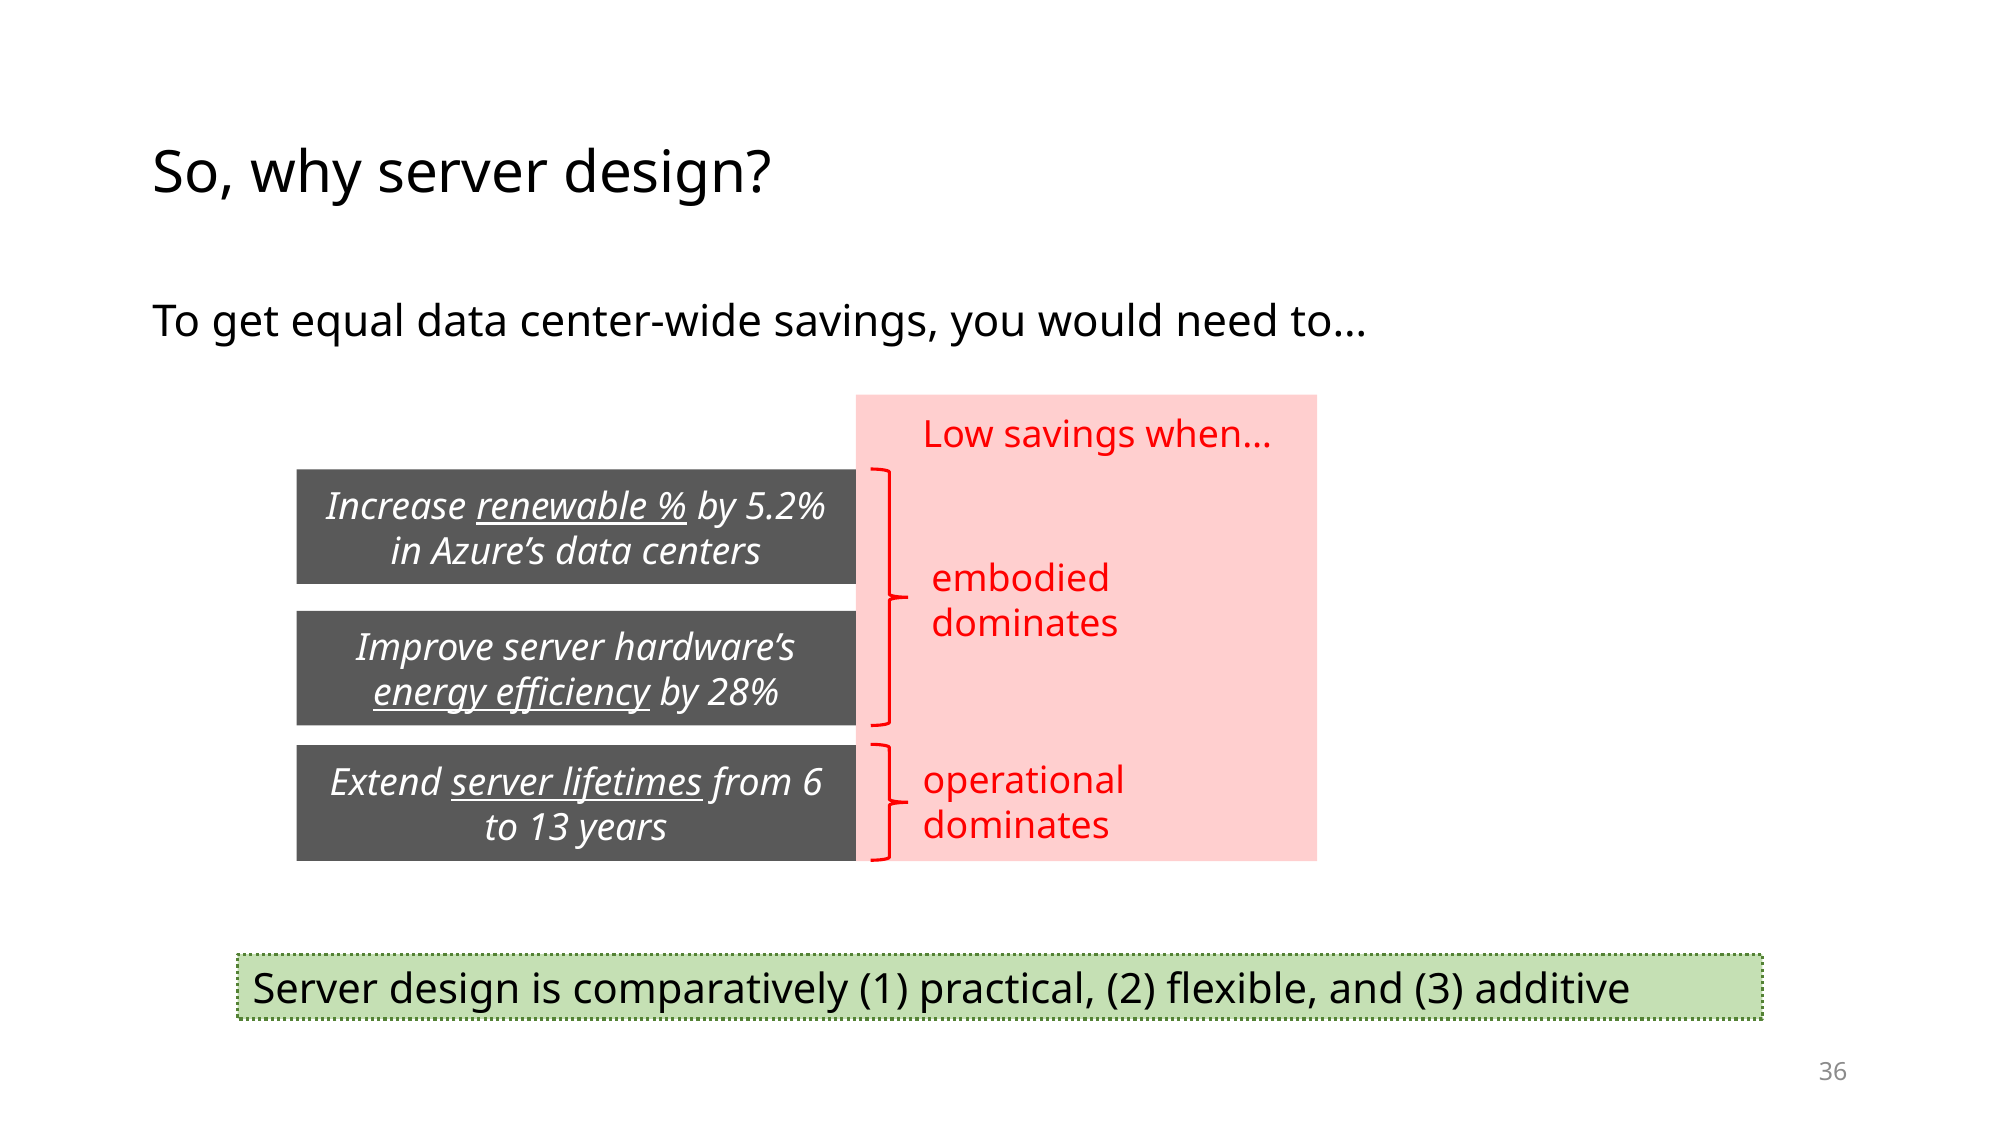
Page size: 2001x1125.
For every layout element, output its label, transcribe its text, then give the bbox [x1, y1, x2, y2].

text_box Low savings when… [907, 402, 1318, 463]
text_box [870, 468, 909, 727]
text_box [855, 394, 1318, 862]
title So, why server design? [137, 65, 1863, 283]
text_box [870, 743, 907, 861]
text_box embodied dominates [916, 546, 1136, 651]
text_box Extend server lifetimes from 6 to 13 years [295, 744, 857, 862]
text_box Improve server hardware’s energy efficiency by 28% [295, 610, 857, 726]
text_box operational dominates [907, 748, 1168, 854]
text_box Server design is comparatively (1) practical, (2) flexible, and (3) additive [237, 954, 1763, 1019]
slide_number 36 [1412, 1042, 1863, 1103]
text_box To get equal data center-wide savings, you would need to… [137, 291, 1863, 381]
text_box Increase renewable % by 5.2% in Azure’s data centers [295, 468, 857, 585]
